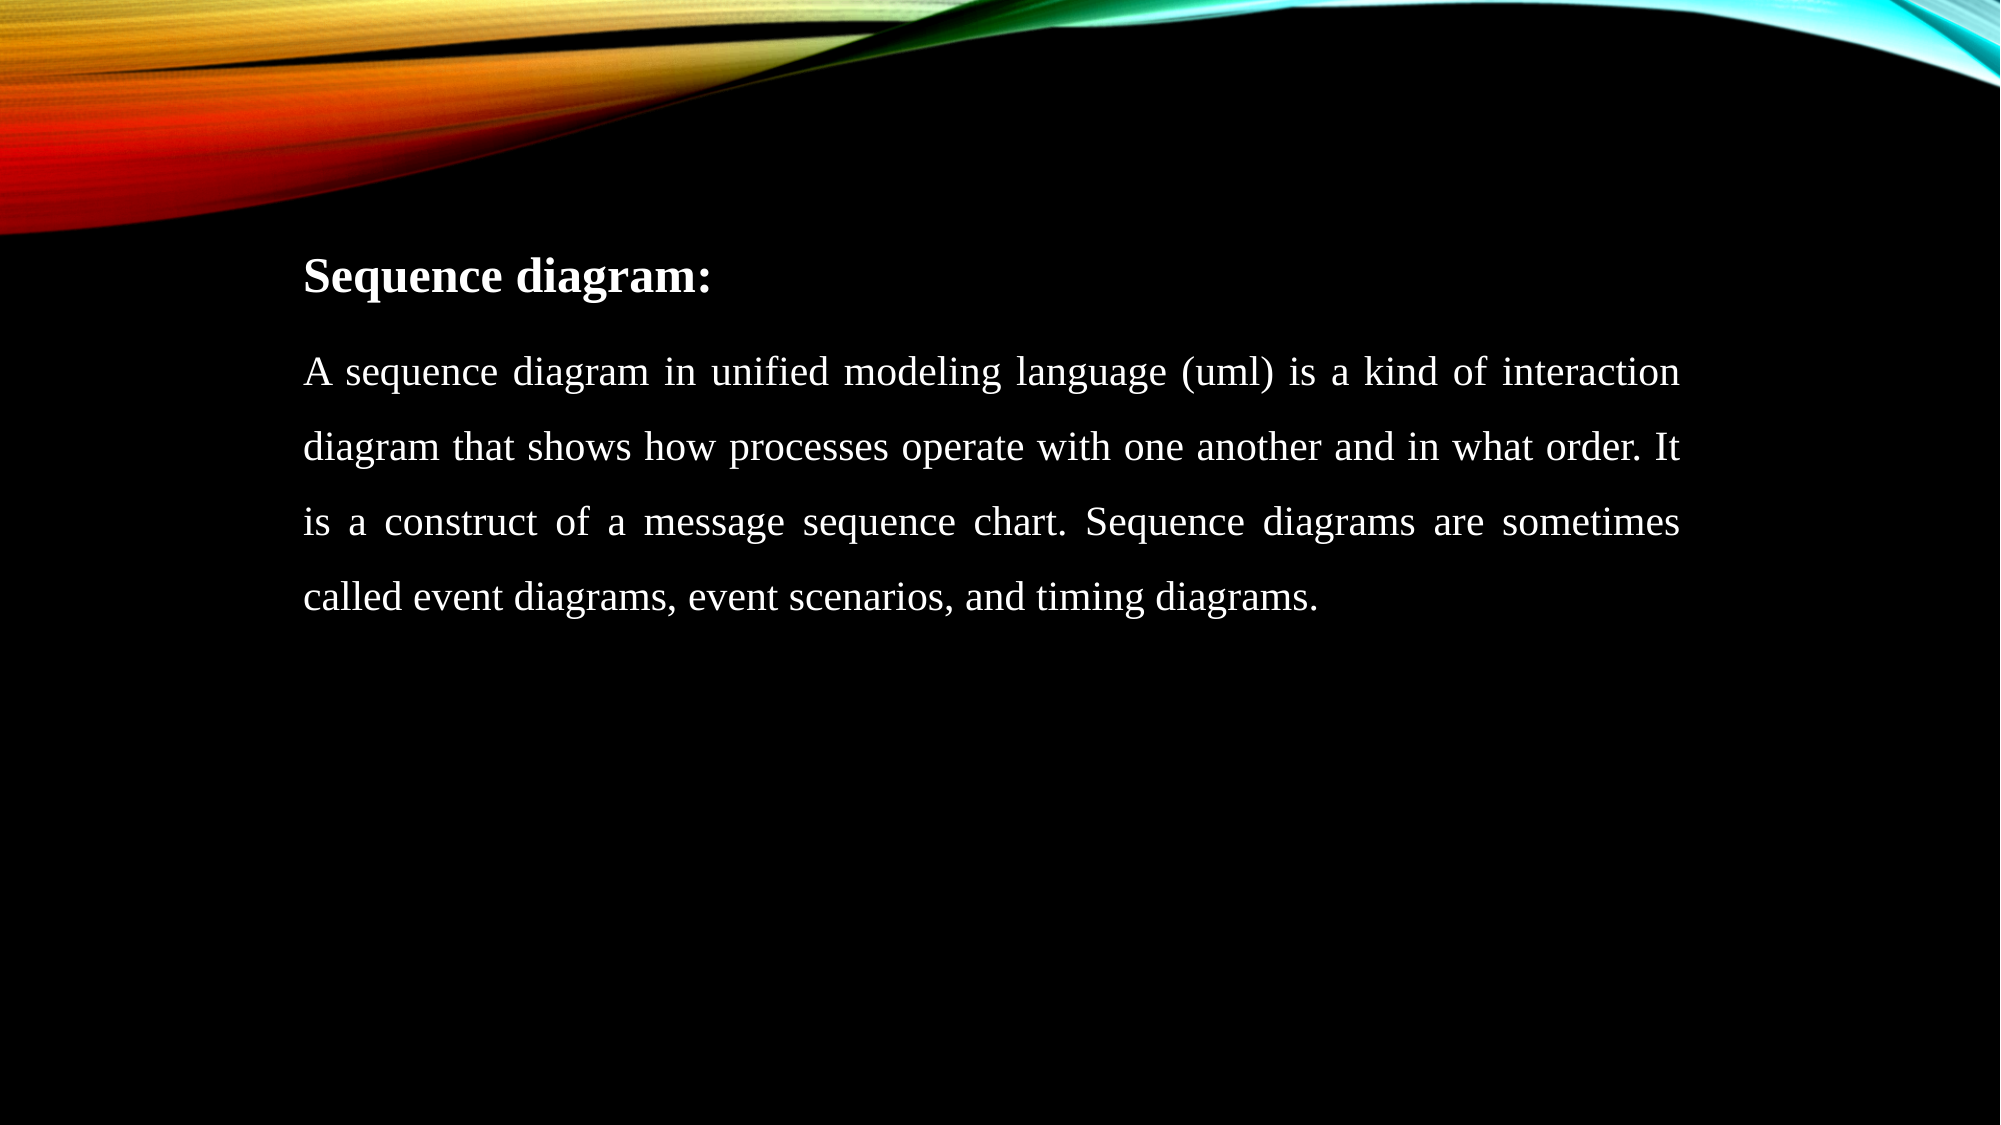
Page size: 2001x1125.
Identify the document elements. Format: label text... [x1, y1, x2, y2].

picture [0, 0, 2000, 237]
text_box Sequence diagram: A sequence diagram in unified modeling language (uml) is a kind of interaction diagram that shows how processes operate with one another and in what order. It is a construct of a message sequence chart. Sequence diagrams are sometimes called event diagrams, event scenarios, and timing diagrams. [288, 204, 1697, 703]
